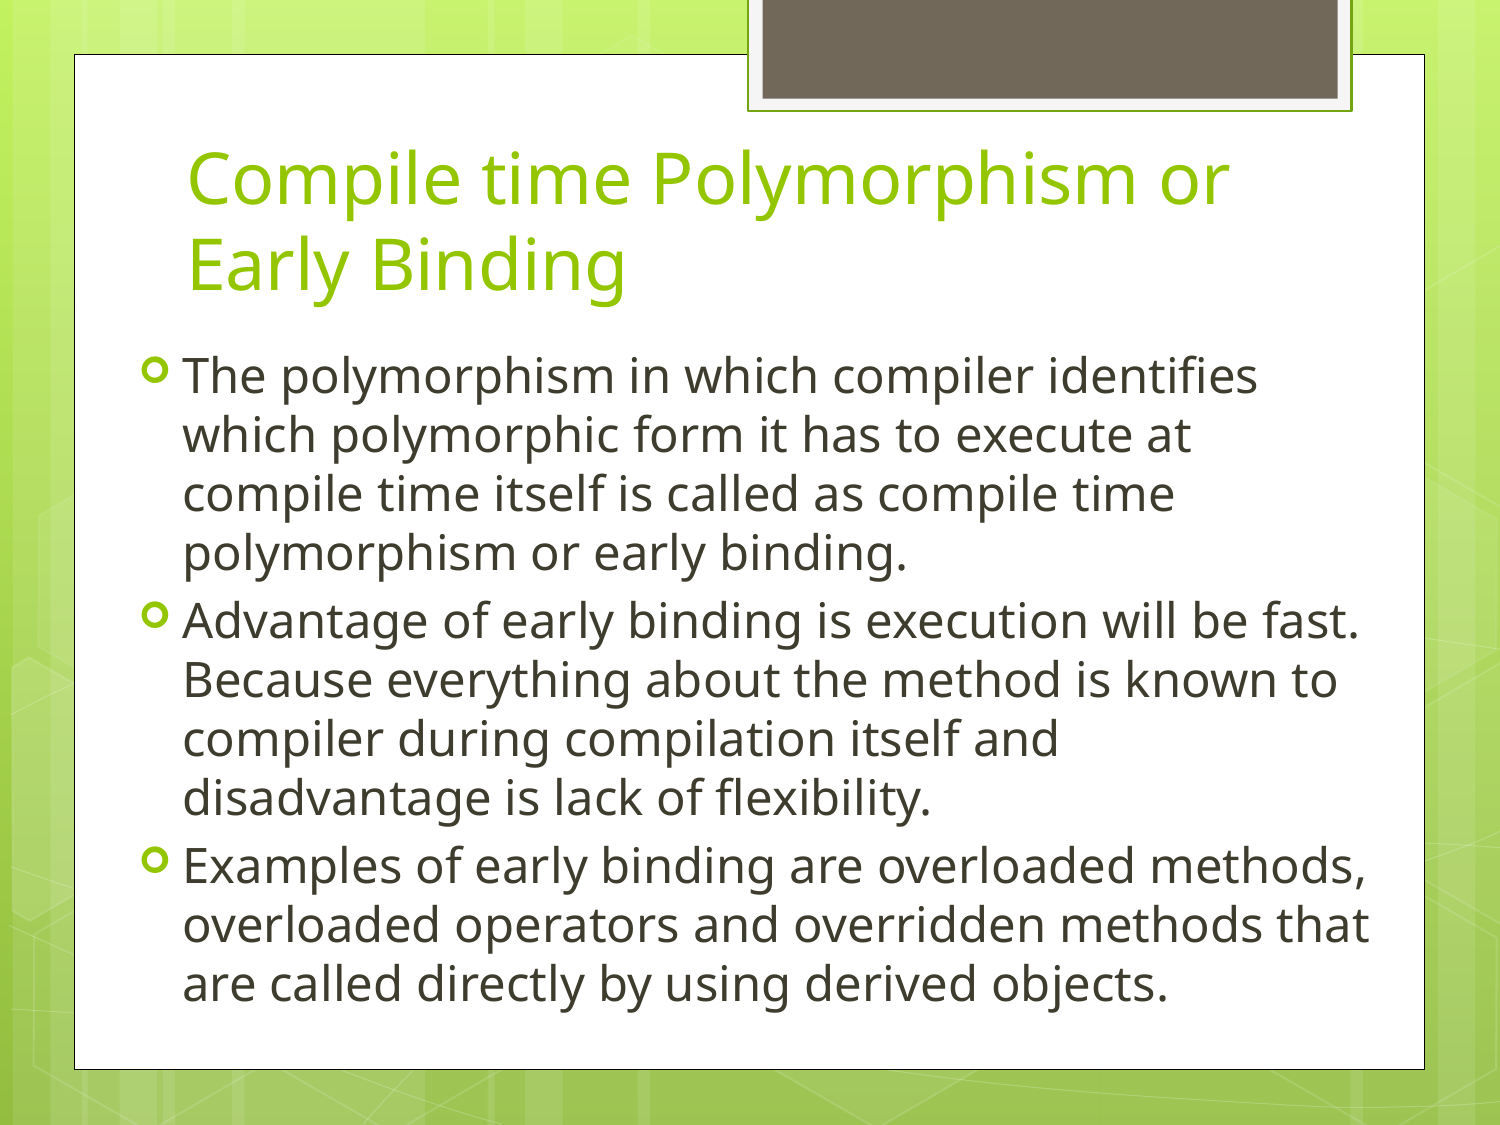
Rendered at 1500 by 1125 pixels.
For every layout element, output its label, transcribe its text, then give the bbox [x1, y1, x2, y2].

list The polymorphism in which compiler identifies which polymorphic form it has to execute at compile time itself is called as compile time polymorphism or early binding. Advantage of early binding is execution will be fast. Because everything about the method is known to compiler during compilation itself and disadvantage is lack of flexibility. Examples of early binding are overloaded methods, overloaded operators and overridden methods that are called directly by using derived objects. [112, 337, 1388, 1038]
title Compile time Polymorphism or Early Binding [171, 125, 1324, 313]
